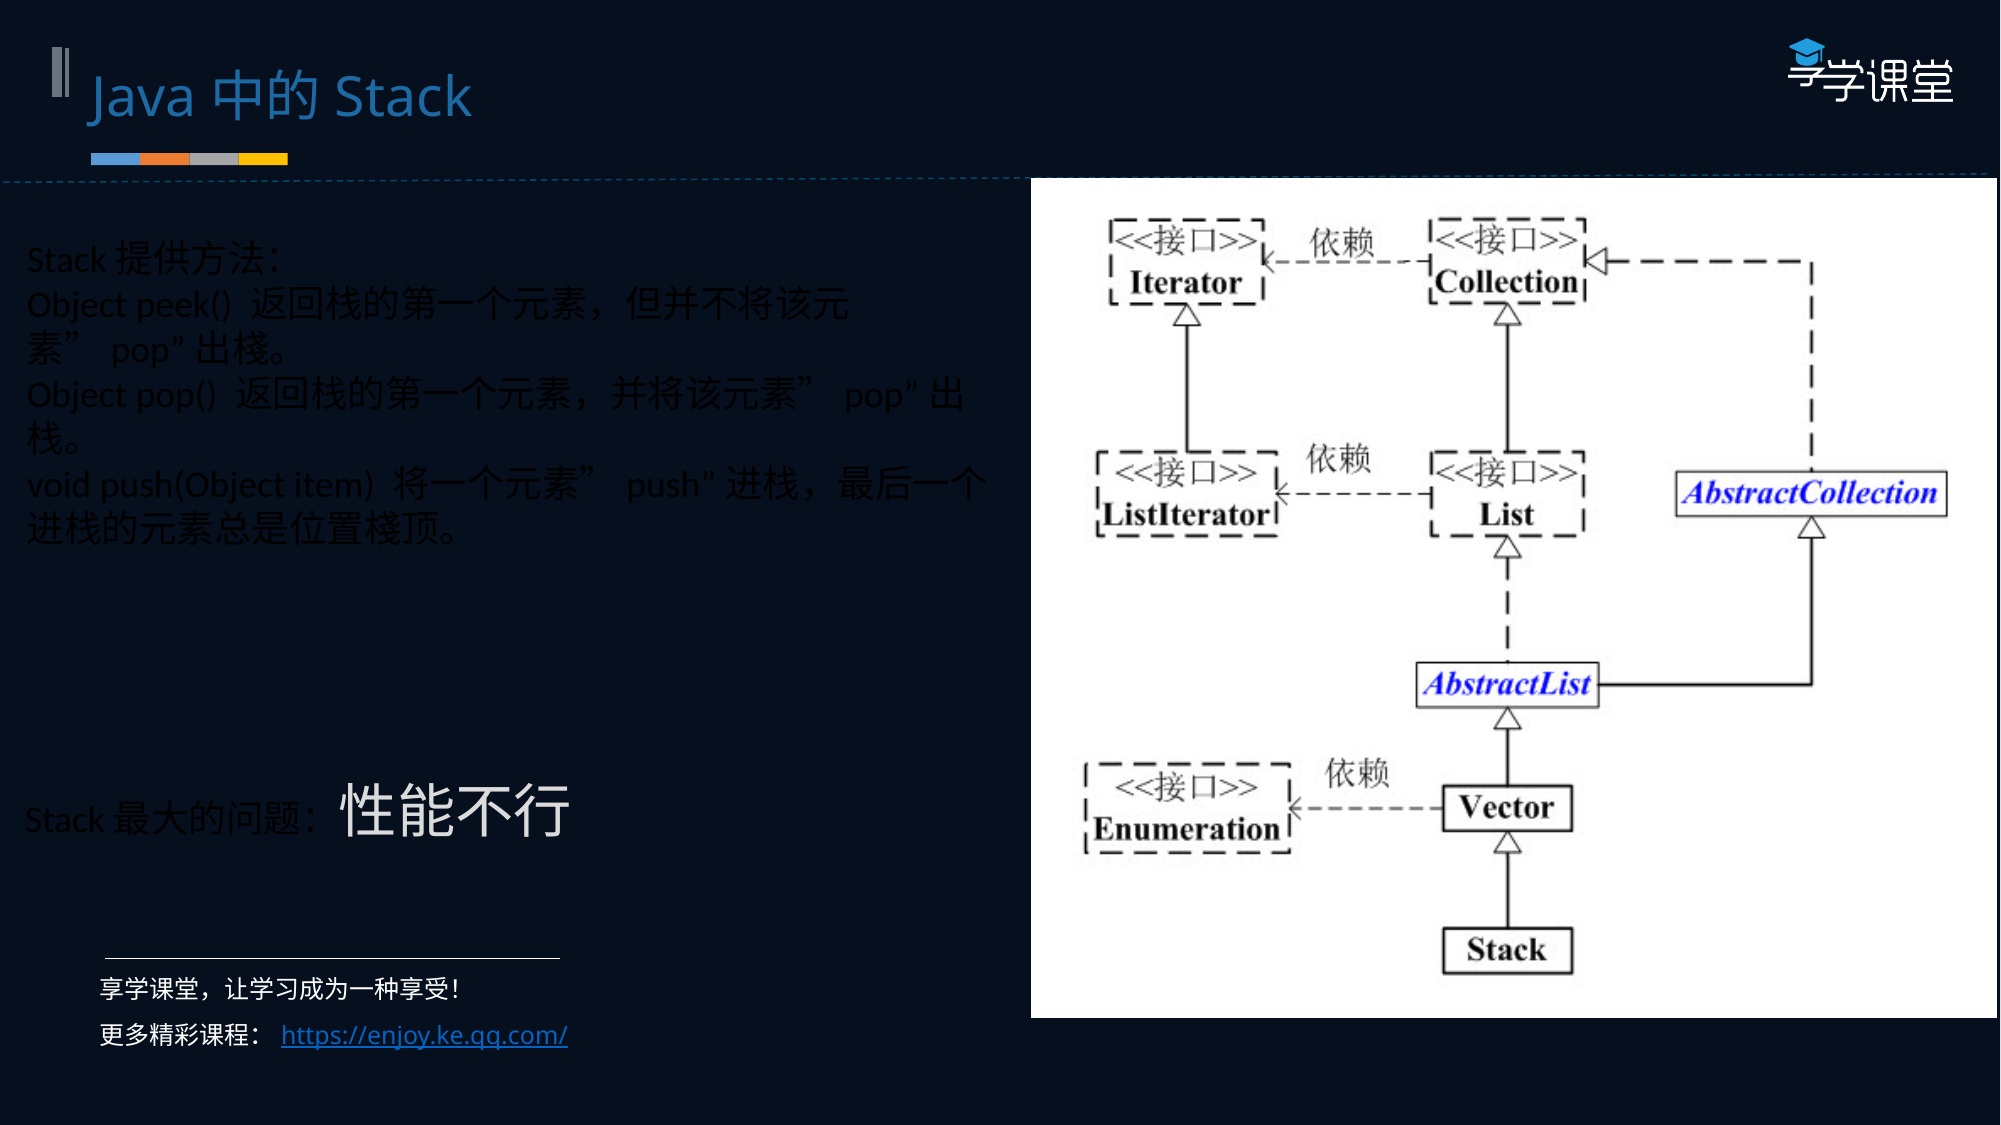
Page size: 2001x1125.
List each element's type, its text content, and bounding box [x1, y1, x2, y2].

picture [1788, 38, 1953, 102]
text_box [90, 152, 288, 166]
text_box Java中的Stack [91, 60, 975, 128]
text_box Stack最大的问题：性能不行 [10, 766, 587, 852]
picture [1031, 178, 1997, 1018]
text_box Stack提供方法： Object peek() 返回栈的第一个元素，但并不将该元素”pop”出棧。 Object pop() 返回栈的第一个元素，并将该元素”pop”出栈。 void push(Object item) 将一个元素”push”进栈，最后一个进栈的元素总是位置棧顶。 [12, 227, 1013, 558]
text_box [0, 173, 1993, 183]
